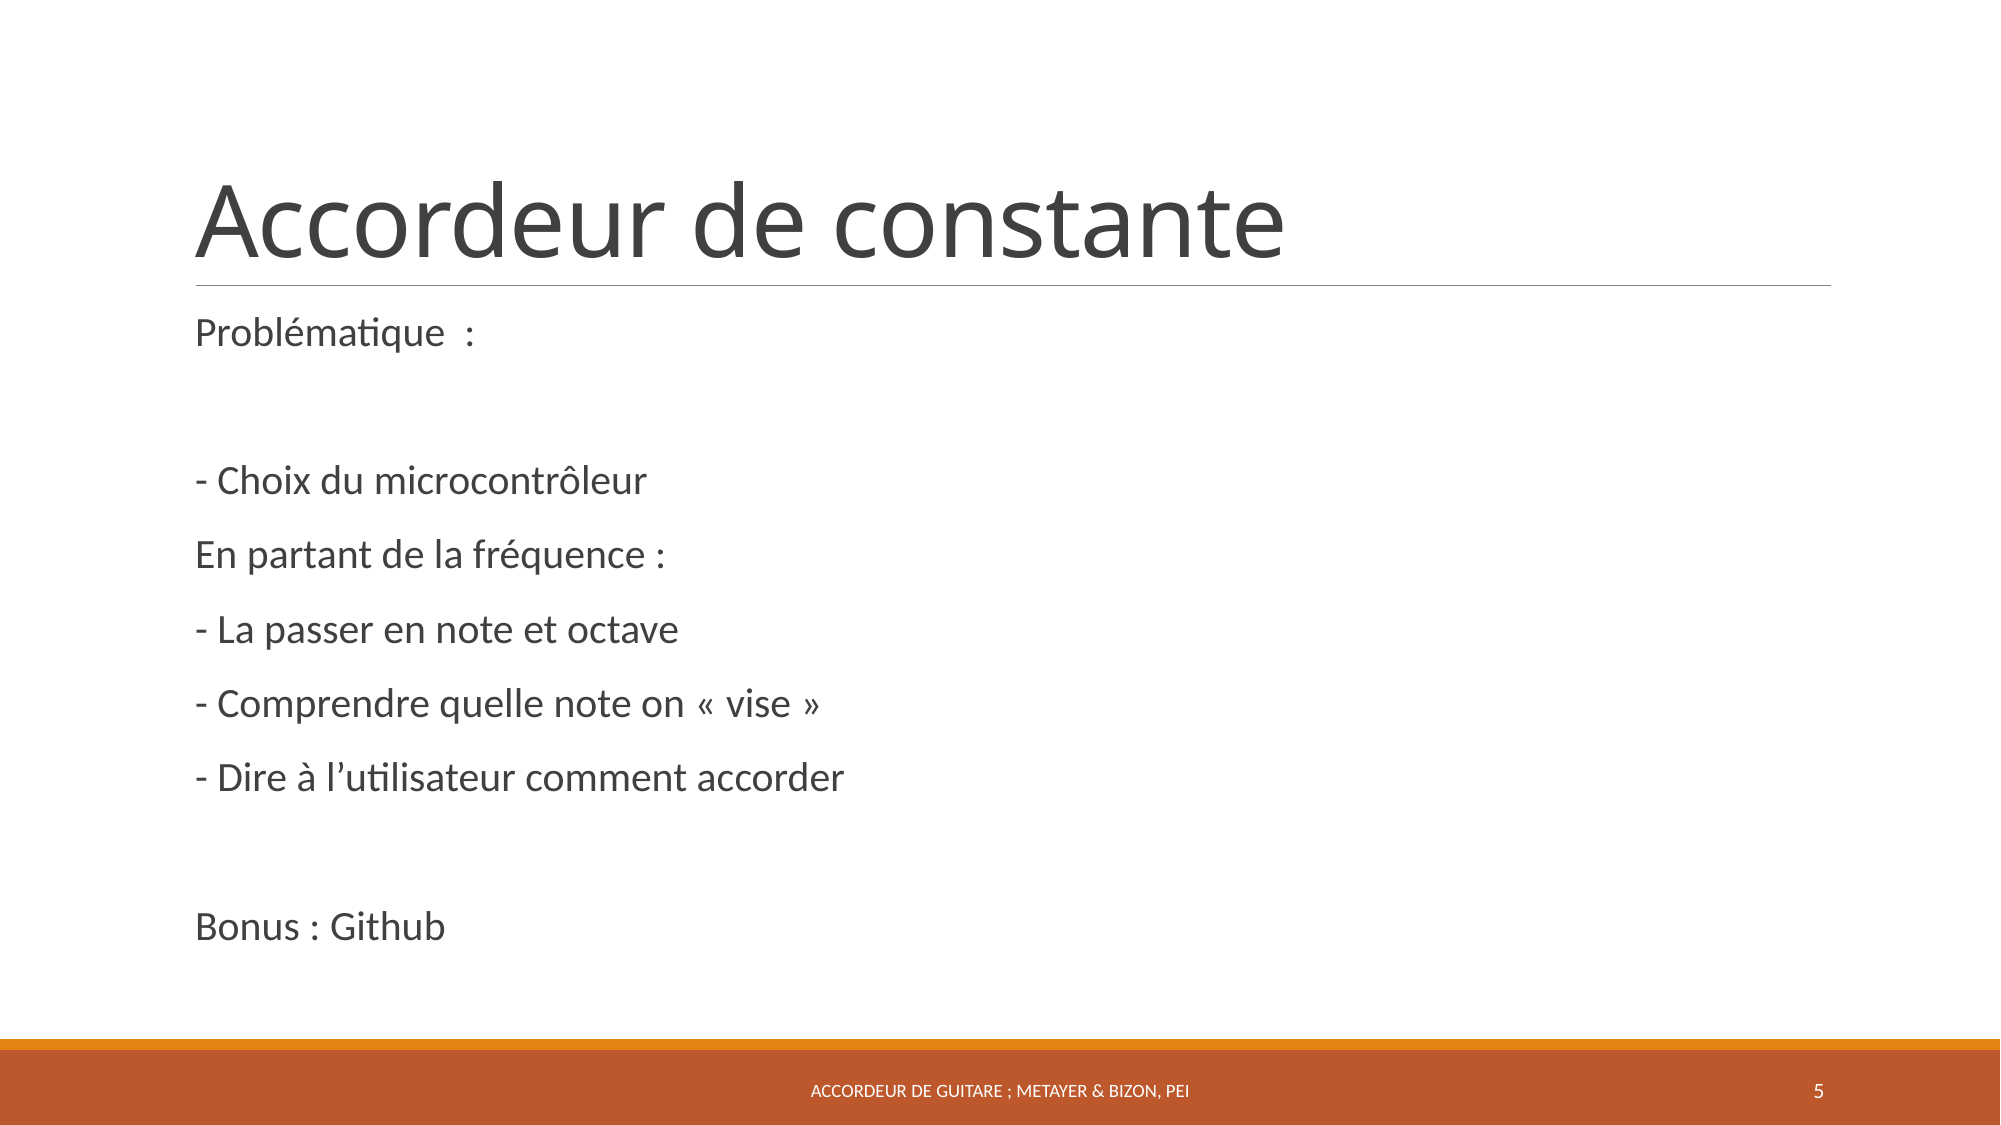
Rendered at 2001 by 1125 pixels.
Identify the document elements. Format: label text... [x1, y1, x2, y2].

list Problématique : - Choix du microcontrôleur En partant de la fréquence : - La passer en note et octave - Comprendre quelle note on « vise » - Dire à l’utilisateur comment accorder Bonus : Github [180, 302, 1830, 963]
slide_number 5 [1624, 1059, 1840, 1120]
footer ACCORDEUR DE GUITARE ; METAYER & BIZON, PEI [604, 1059, 1396, 1120]
title Accordeur de constante [180, 47, 1830, 285]
